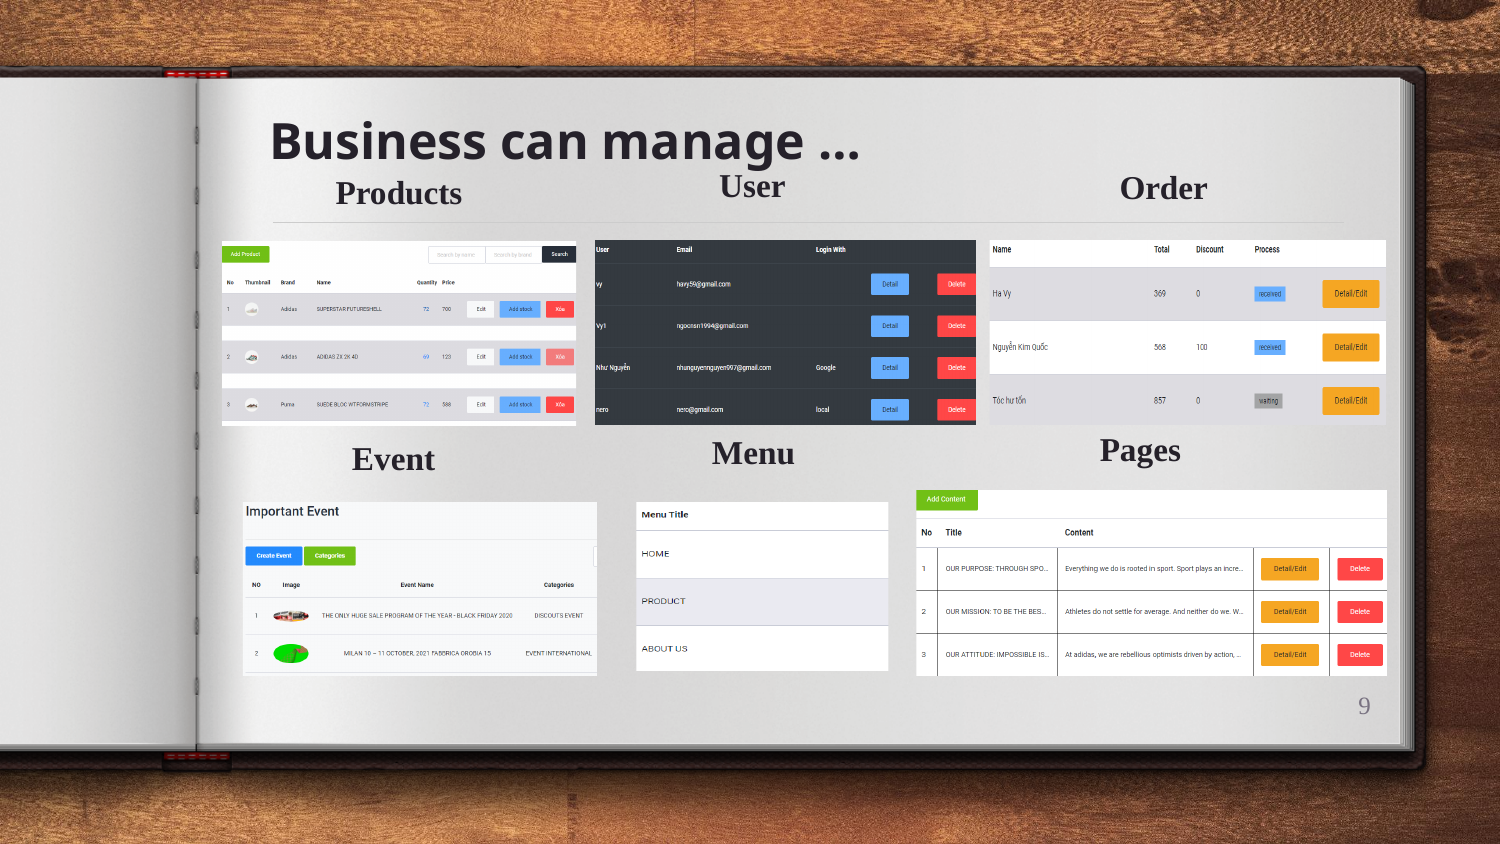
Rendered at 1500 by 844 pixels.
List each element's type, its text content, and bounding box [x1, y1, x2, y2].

slide_number 9 [1295, 684, 1386, 737]
text_box Pages [1084, 413, 1435, 510]
list User [704, 148, 1054, 246]
text_box Event [336, 421, 687, 519]
picture [0, 0, 1500, 844]
list Products [320, 156, 671, 254]
list Order [1104, 151, 1455, 249]
title Business can manage … [254, 70, 1340, 186]
text_box Menu [696, 416, 1047, 513]
